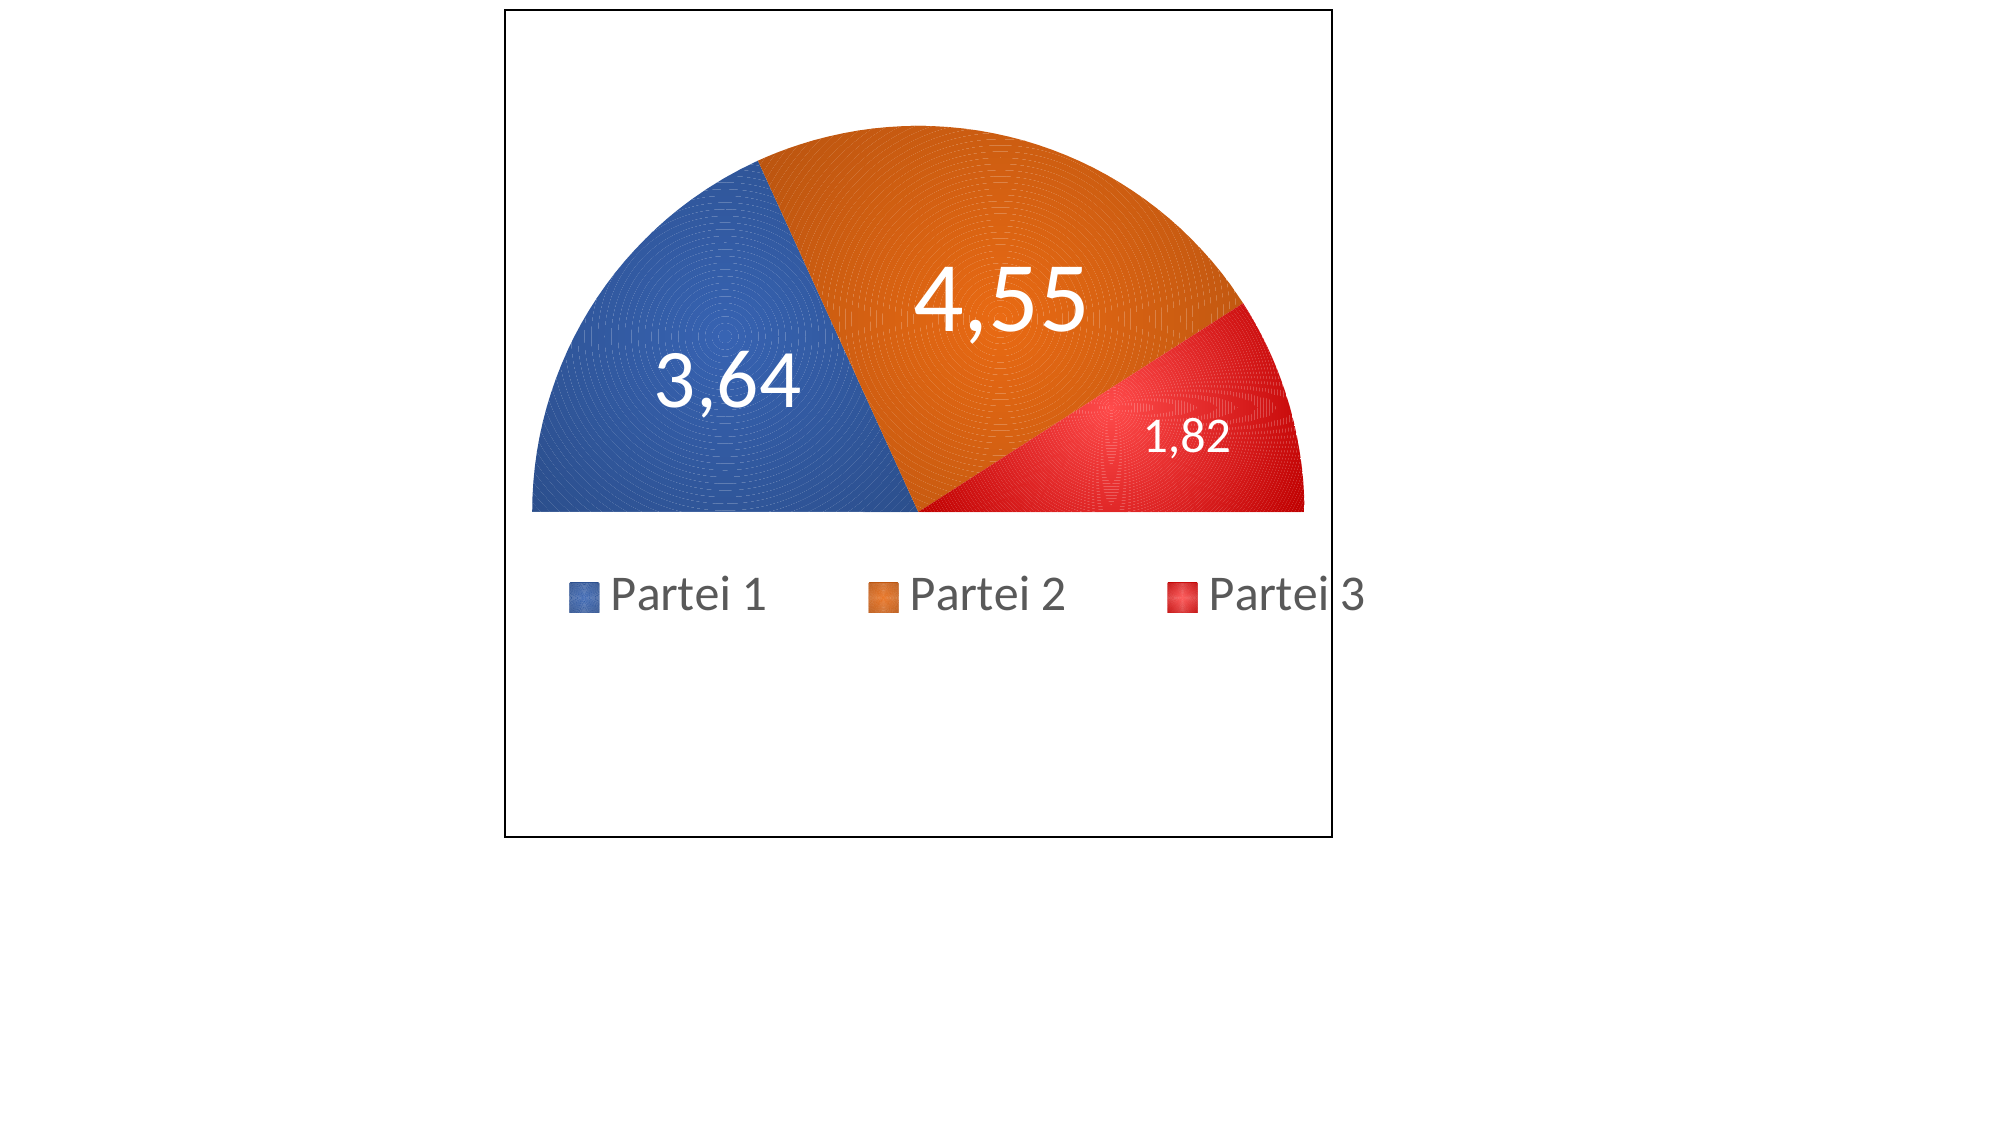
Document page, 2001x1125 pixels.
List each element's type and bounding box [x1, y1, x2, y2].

text_box [504, 9, 1333, 107]
chart [251, 107, 1585, 997]
